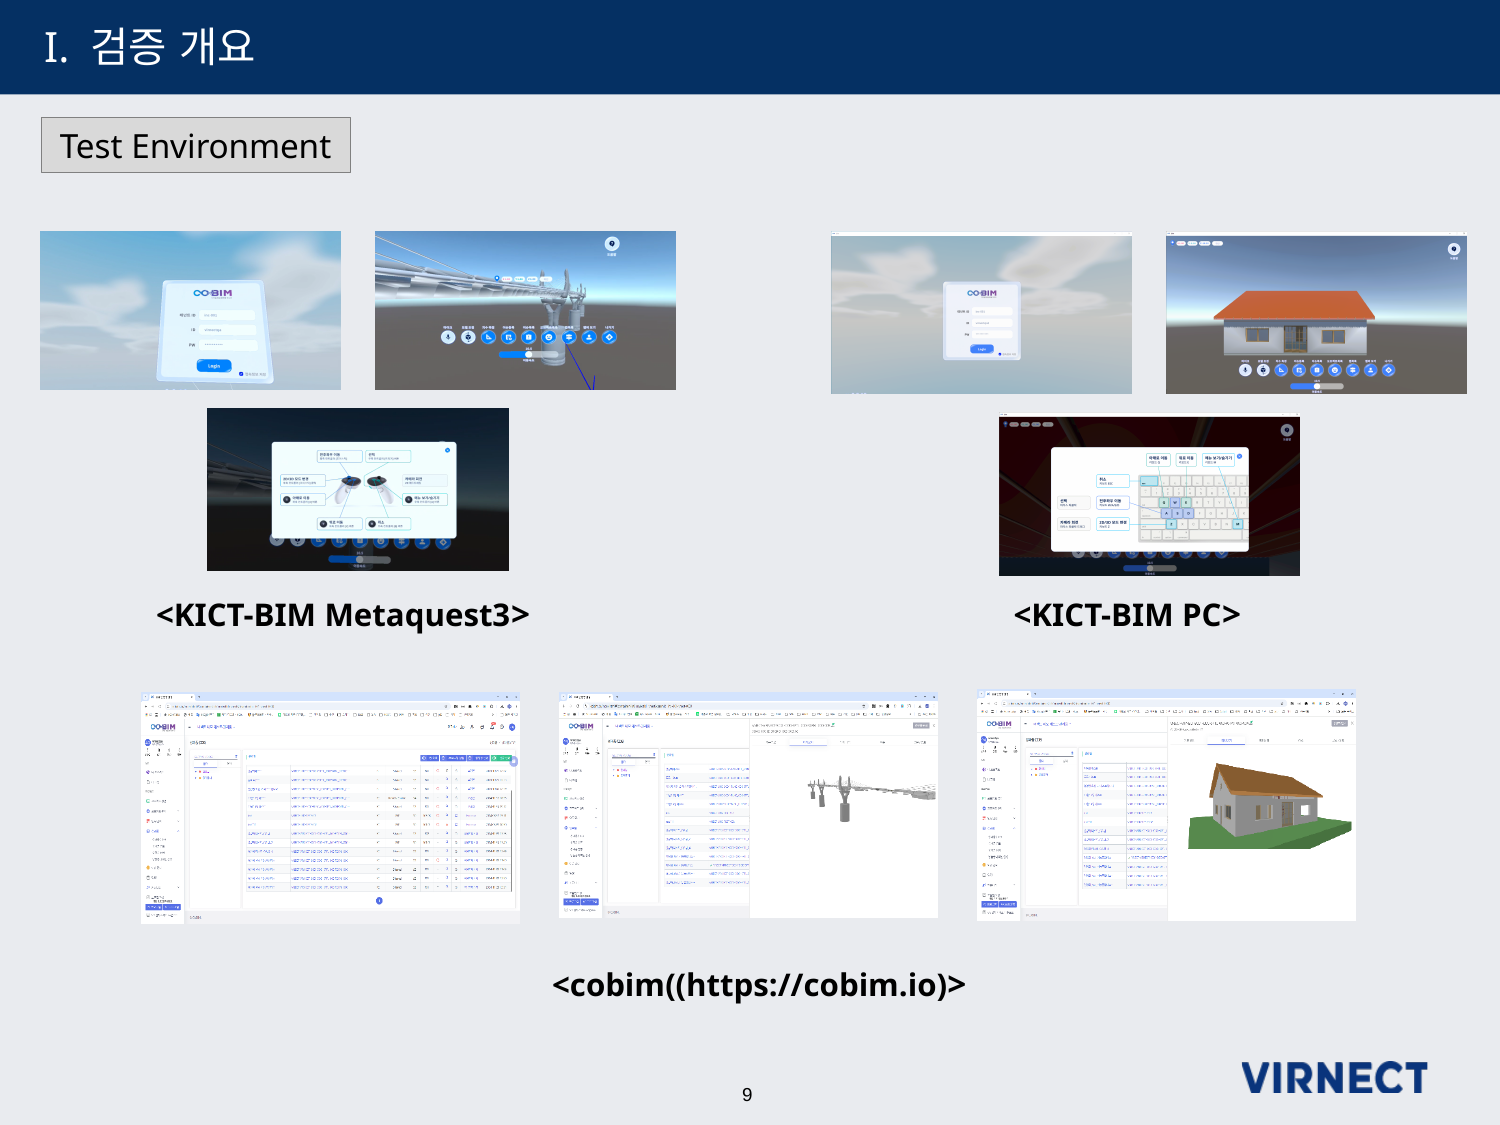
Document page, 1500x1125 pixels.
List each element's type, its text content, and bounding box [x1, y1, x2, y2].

picture [998, 412, 1300, 576]
picture [141, 692, 520, 924]
picture [831, 231, 1132, 394]
picture [977, 689, 1356, 921]
title I. 검증 개요 [29, 15, 1010, 84]
picture [375, 231, 676, 390]
text_box Test Environment [41, 117, 351, 173]
list <KICT-BIM PC> [884, 585, 1371, 643]
picture [559, 692, 938, 918]
picture [207, 408, 509, 571]
picture [1166, 231, 1467, 394]
picture [40, 231, 341, 390]
